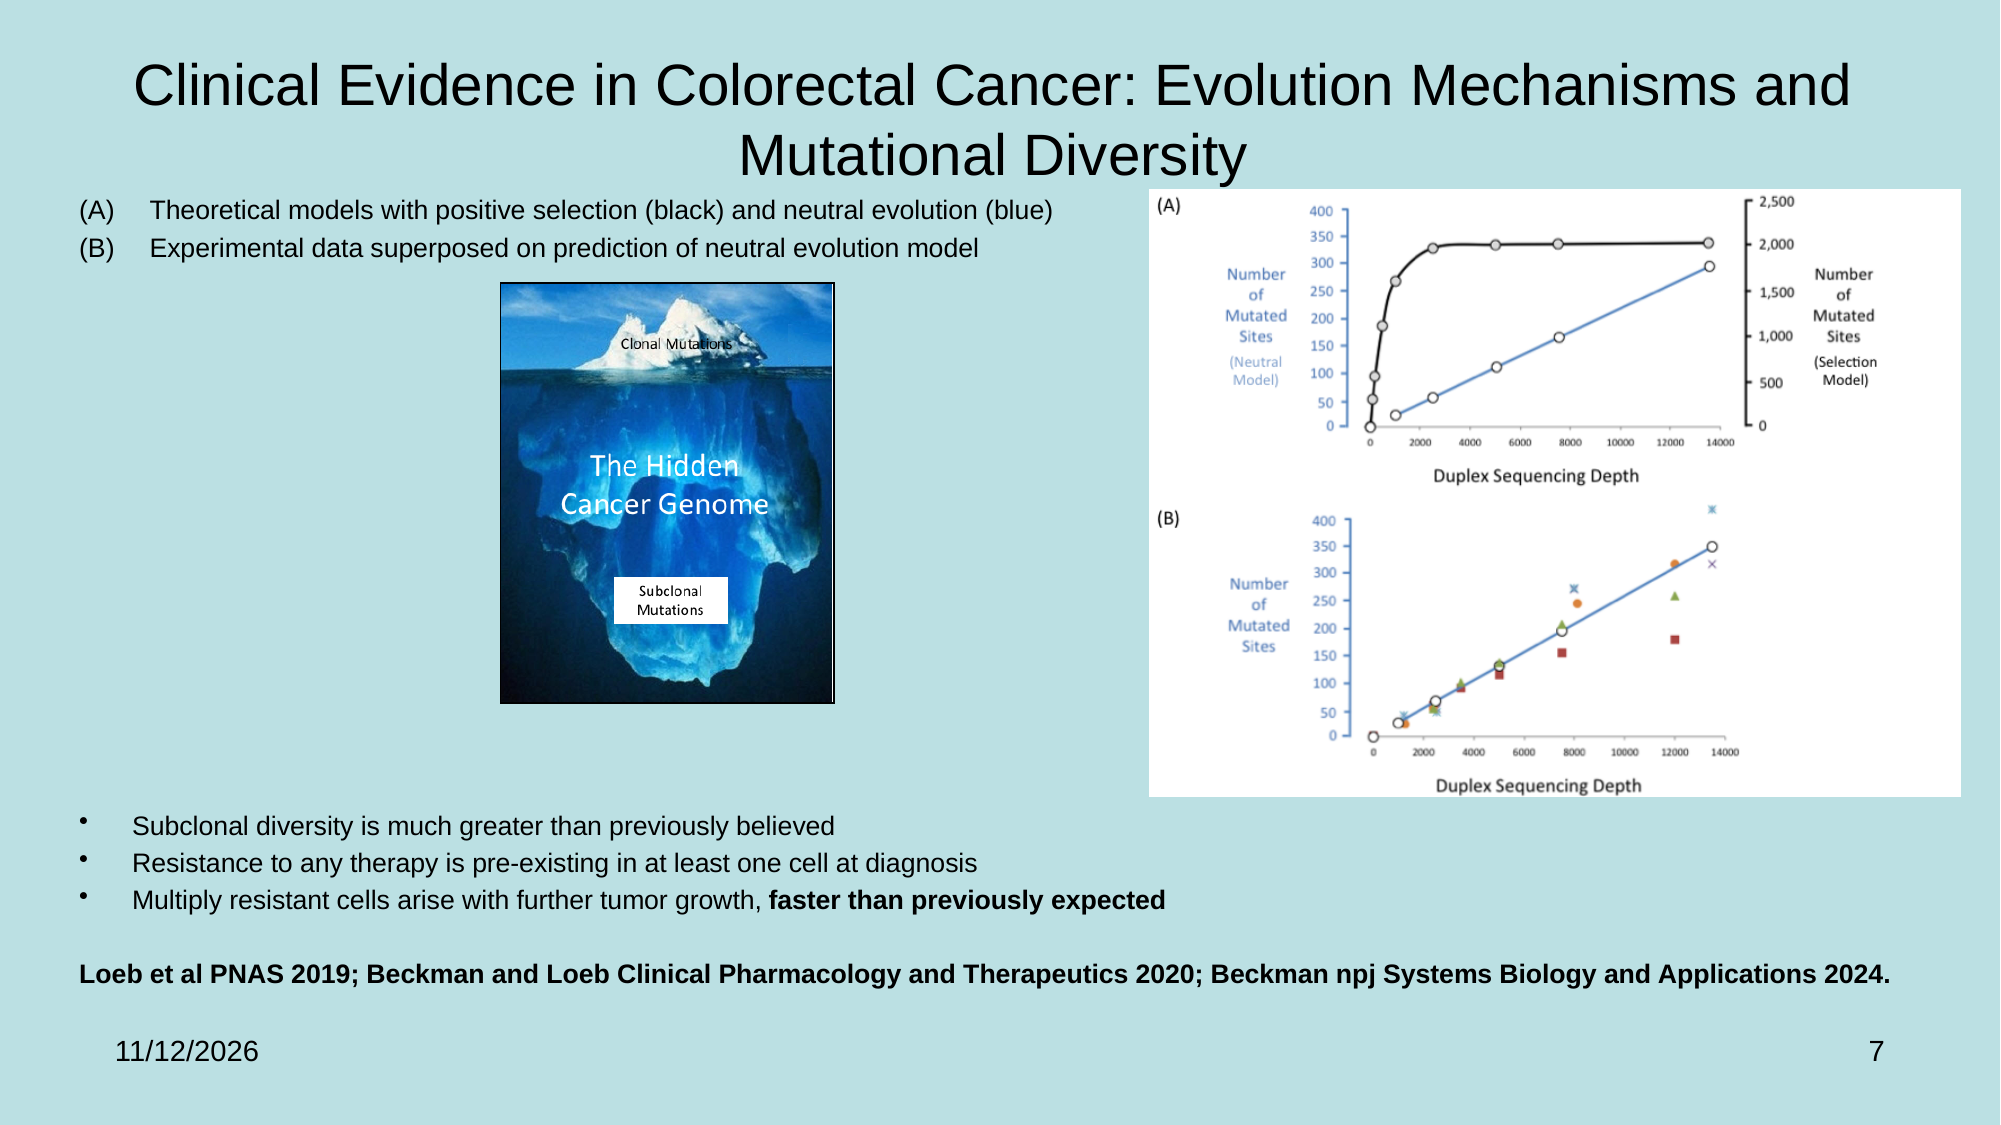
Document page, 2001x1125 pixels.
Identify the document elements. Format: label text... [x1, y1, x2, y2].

picture [1149, 189, 1961, 798]
slide_number 7 [1433, 1025, 1900, 1103]
title Clinical Evidence in Colorectal Cancer: Evolution Mechanisms and Mutational Diversity [64, 32, 1923, 185]
list Theoretical models with positive selection (black) and neutral evolution (blue) Experimental data superposed on prediction of neutral evolution model Subclonal diversity is much greater than previously believed Resistance to any therapy is pre-existing in at least one cell at diagnosis Multiply resistant cells arise with further tumor growth, faster than previously expected Loeb et al PNAS 2019; Beckman and Loeb Clinical Pharmacology and Therapeutics 2020; Beckman npj Systems Biology and Applications 2024. [64, 185, 1923, 1025]
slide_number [99, 1024, 567, 1103]
picture [500, 283, 834, 703]
